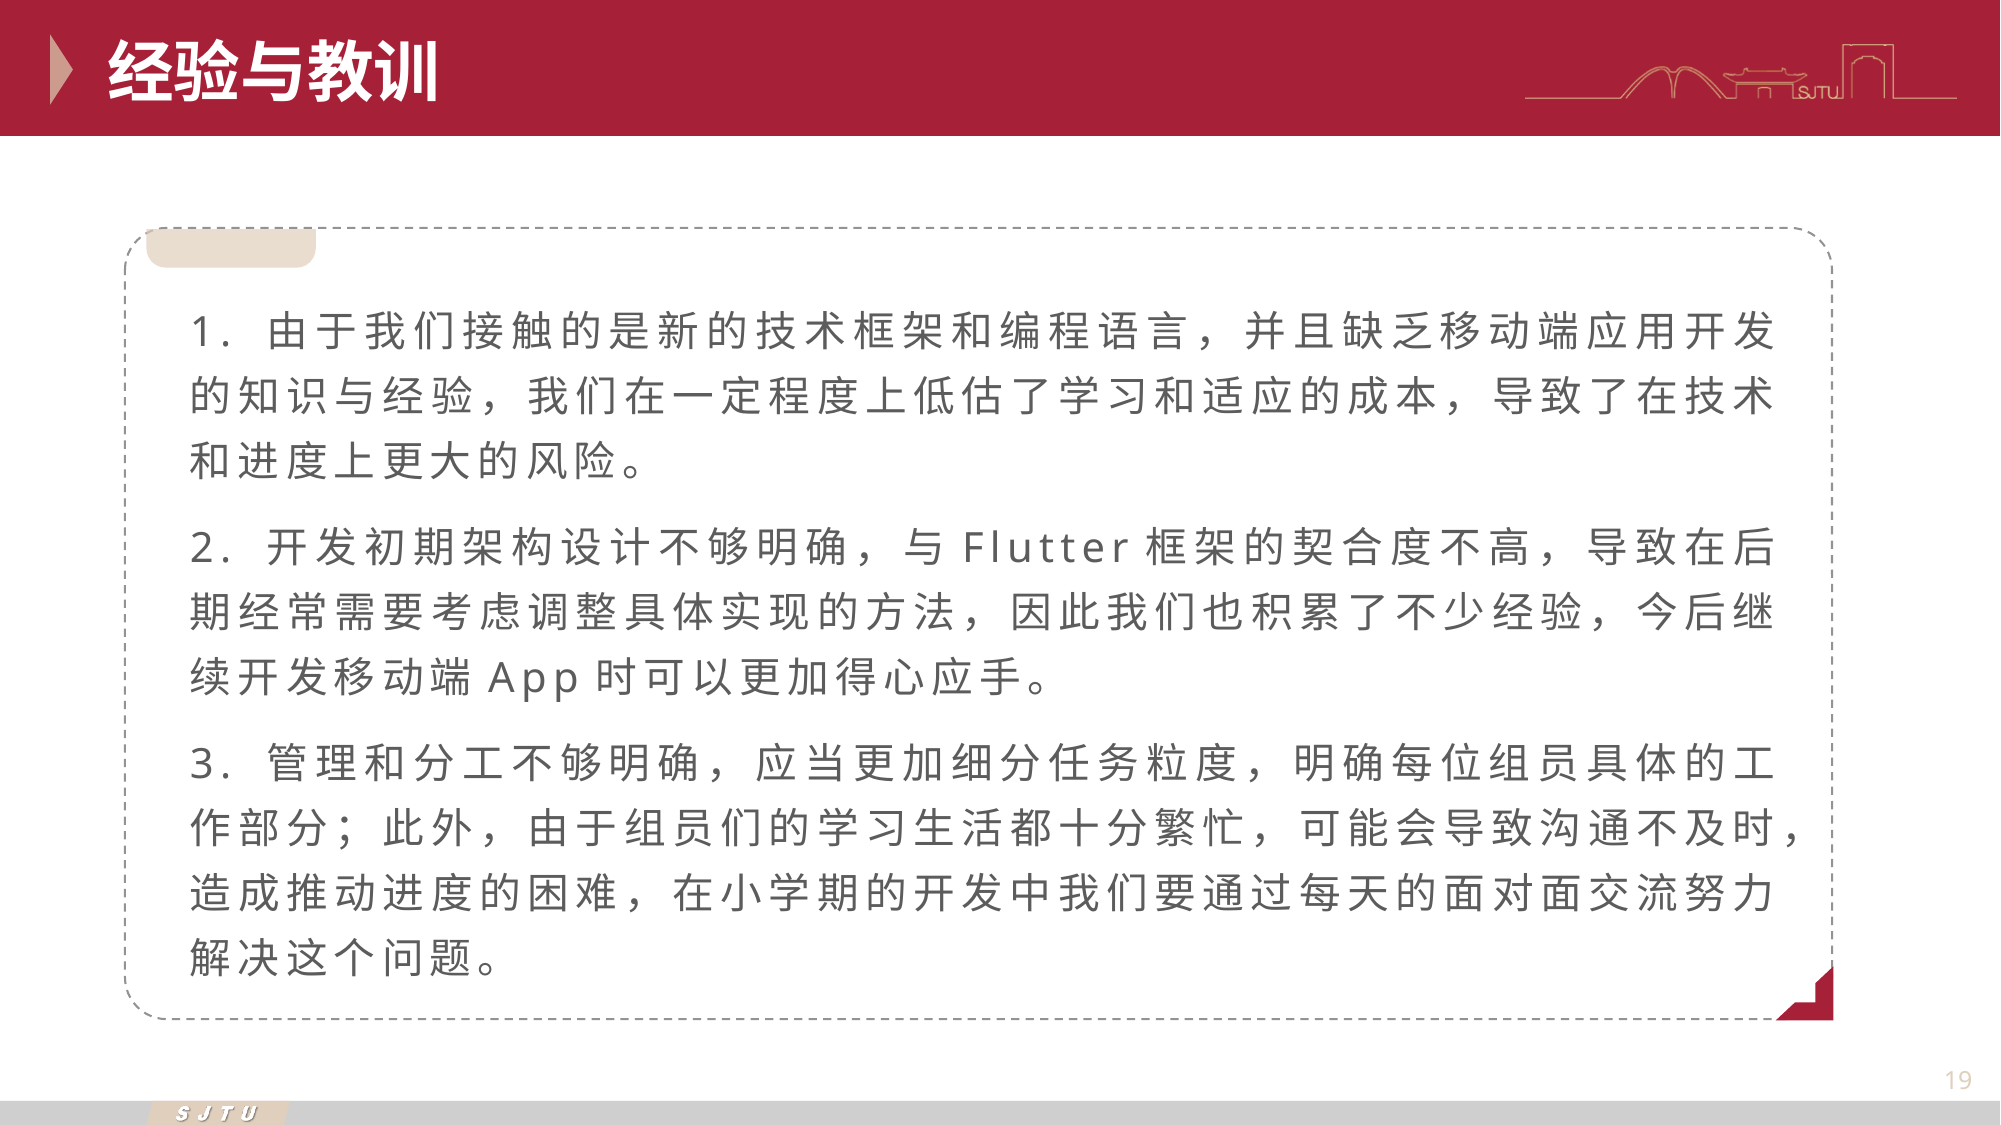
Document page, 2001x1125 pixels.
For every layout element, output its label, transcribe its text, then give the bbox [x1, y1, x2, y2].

text_box [123, 226, 1834, 1021]
list 经验与教训 [92, 20, 1696, 119]
picture [163, 1102, 275, 1124]
slide_number 19 [1817, 1053, 1988, 1110]
text_box [145, 228, 317, 269]
text_box [1773, 963, 1835, 1022]
